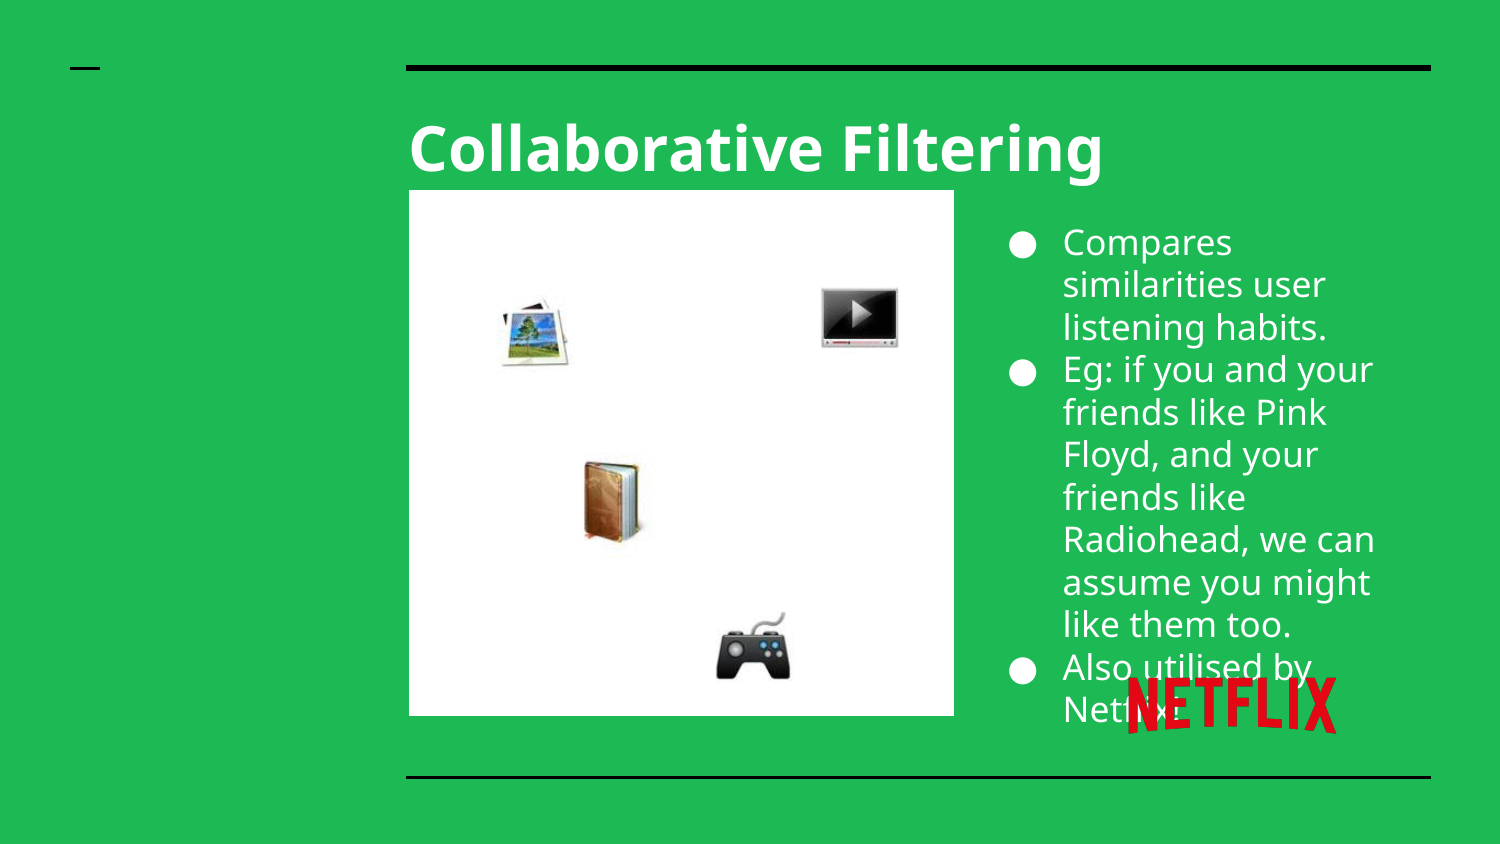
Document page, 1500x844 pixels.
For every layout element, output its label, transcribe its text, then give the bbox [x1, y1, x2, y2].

text_box Compares similarities user listening habits. Eg: if you and your friends like Pink Floyd, and your friends like Radiohead, we can assume you might like them too. Also utilised by Netflix! [972, 204, 1431, 703]
title Collaborative Filtering [393, 94, 1431, 199]
picture [1105, 630, 1361, 774]
picture [409, 190, 954, 716]
